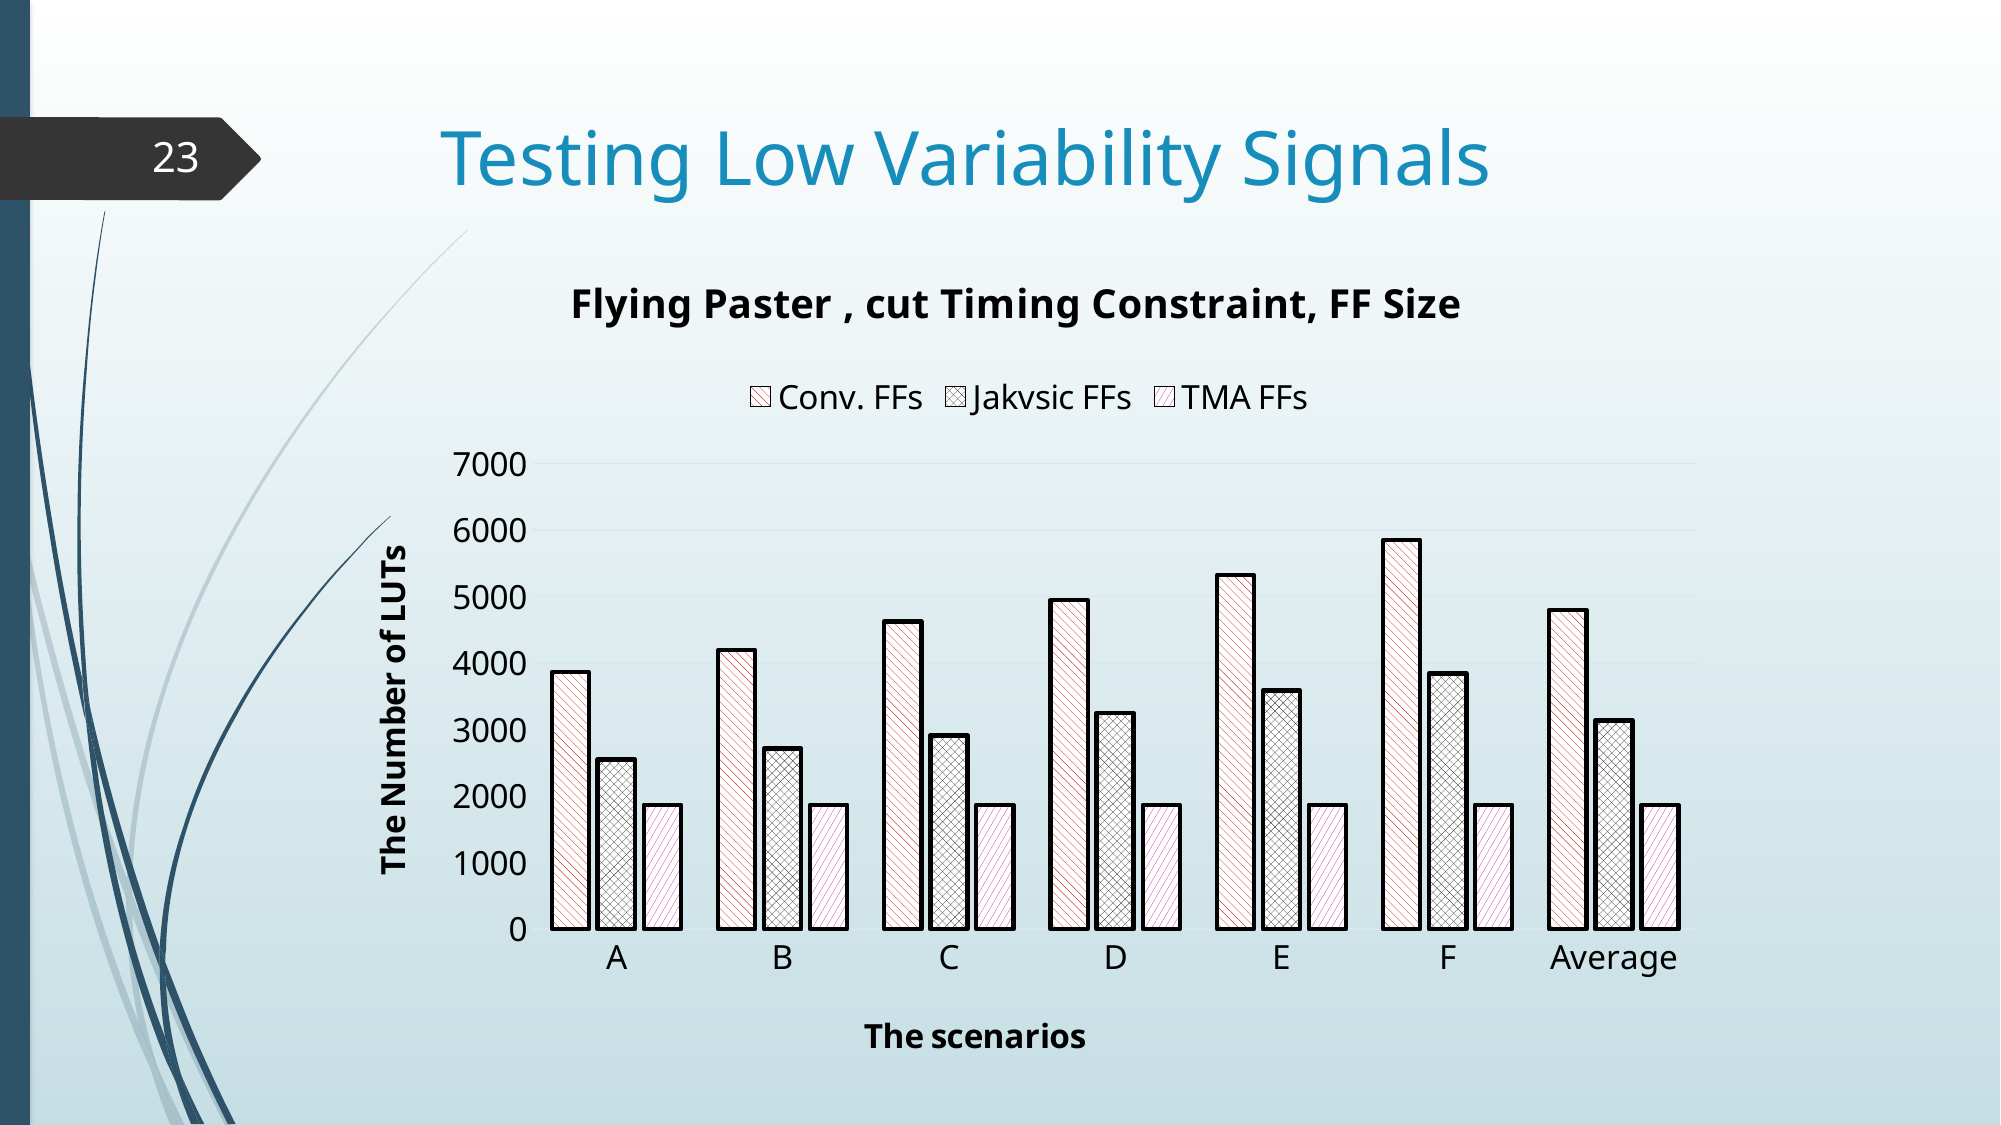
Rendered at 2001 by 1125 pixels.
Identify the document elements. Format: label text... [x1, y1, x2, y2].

chart [333, 252, 1726, 1085]
title Testing Low Variability Signals [425, 102, 1888, 313]
slide_number 23 [87, 129, 216, 190]
